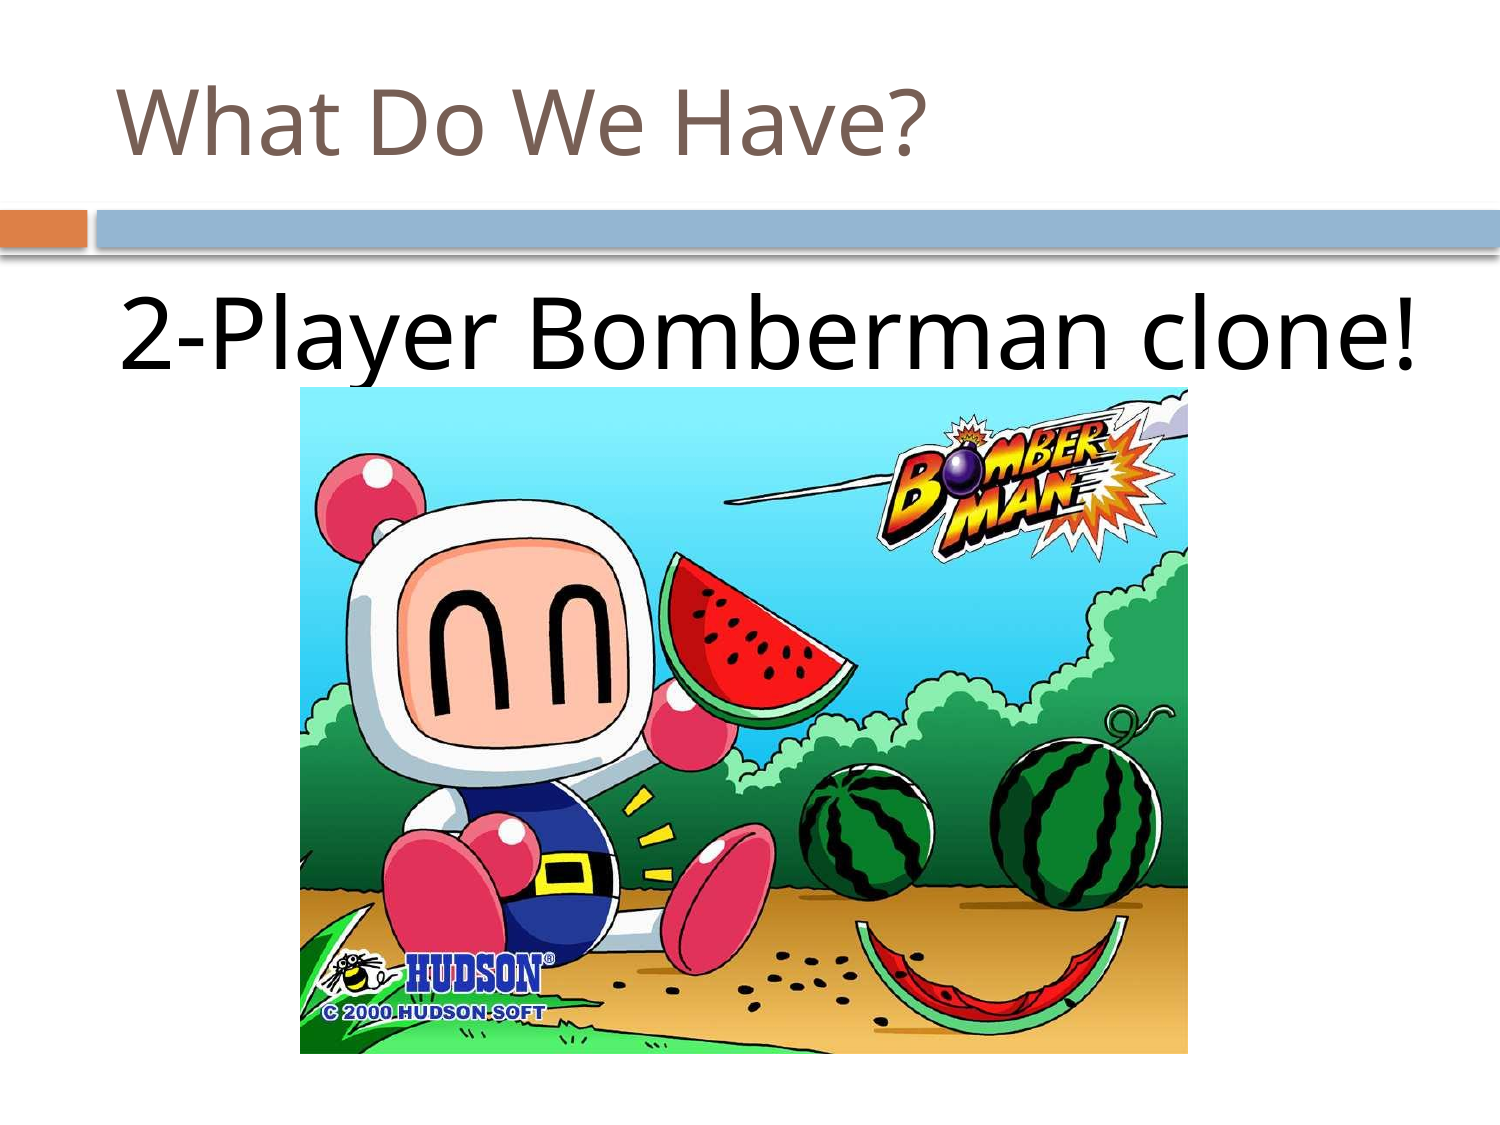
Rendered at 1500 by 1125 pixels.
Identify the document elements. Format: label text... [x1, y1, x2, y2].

picture [299, 387, 1188, 1054]
title What Do We Have? [100, 37, 1438, 200]
list 2-Player Bomberman clone! [100, 262, 1438, 1000]
